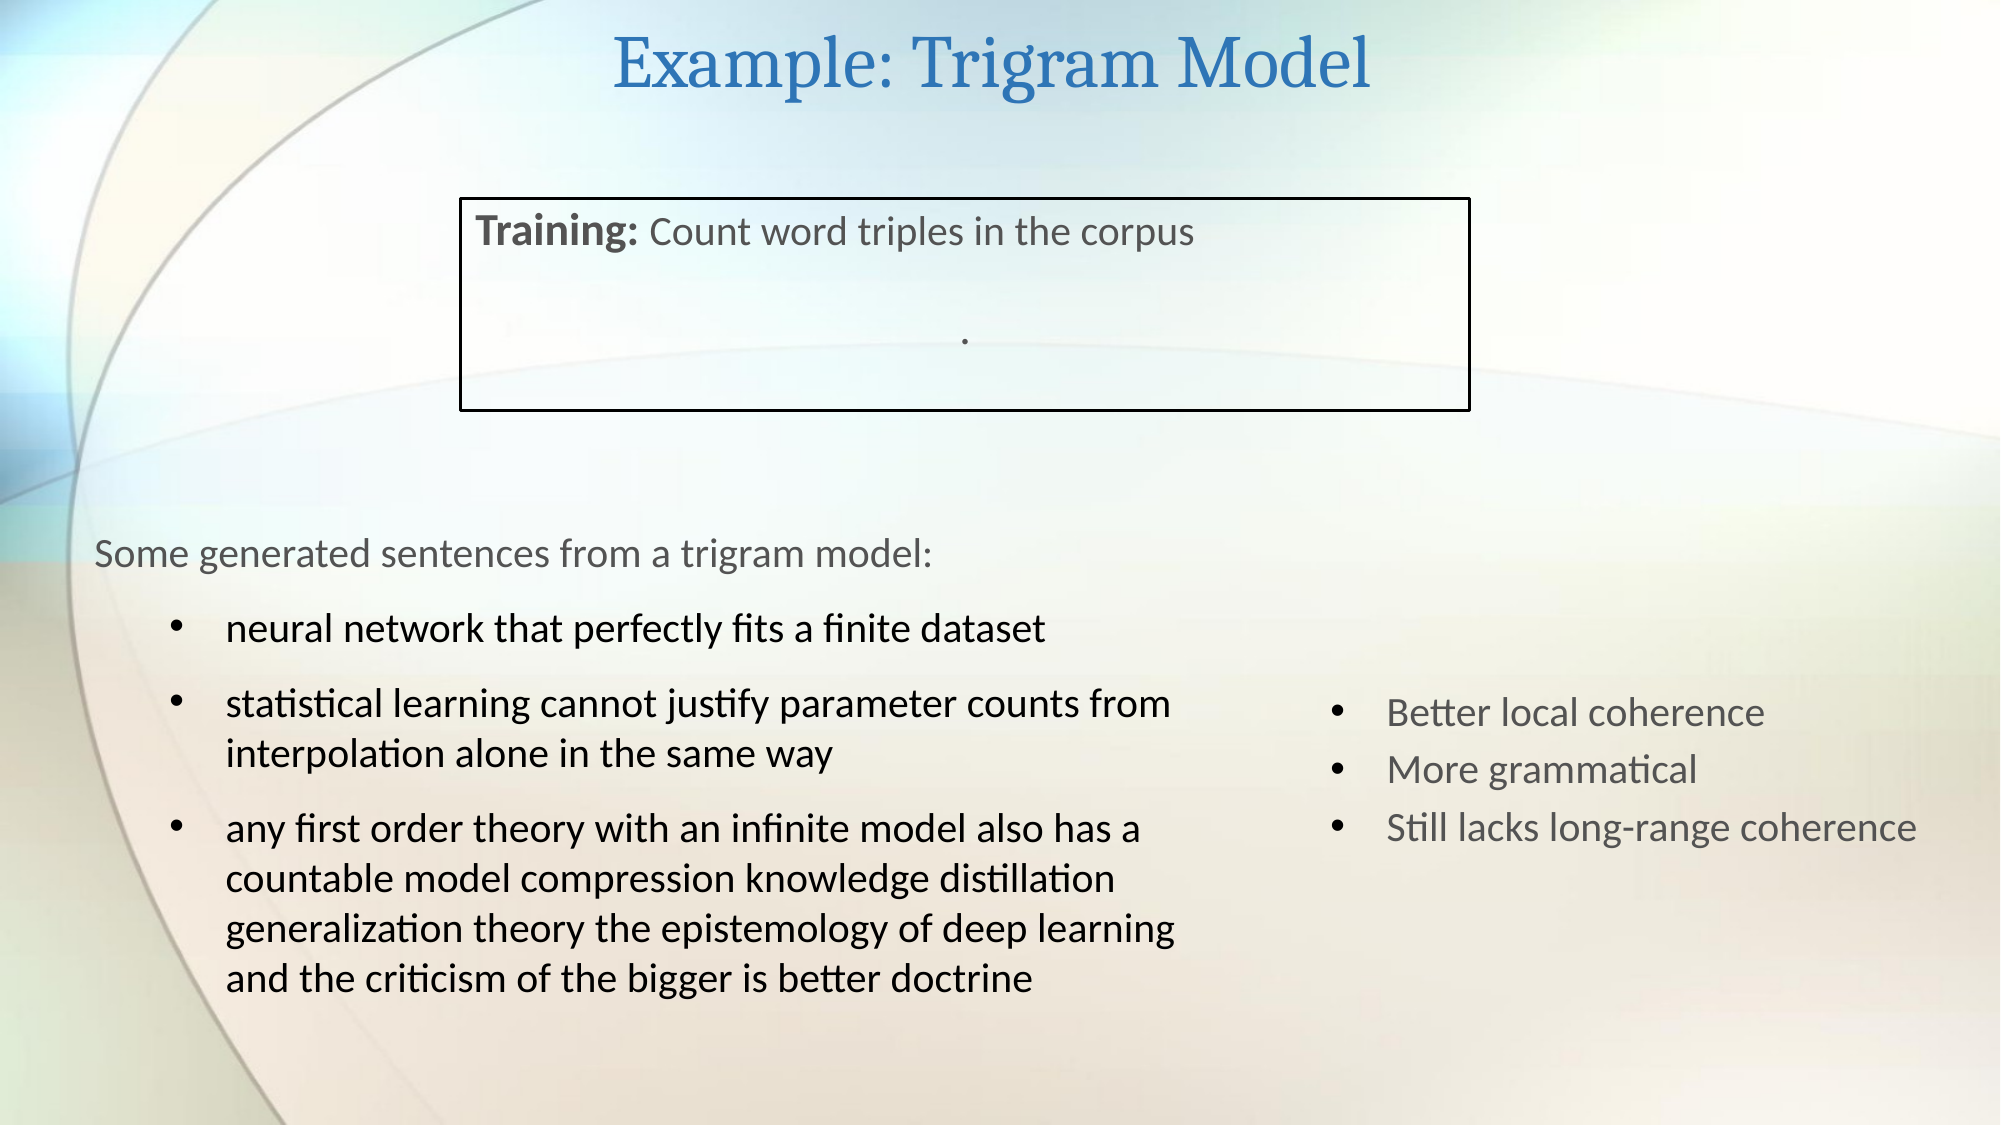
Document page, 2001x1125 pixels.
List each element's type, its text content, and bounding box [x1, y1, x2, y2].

text_box Some generated sentences from a trigram model: neural network that perfectly fits a finite dataset statistical learning cannot justify parameter counts from interpolation alone in the same way any first order theory with an infinite model also has a countable model compression knowledge distillation generalization theory the epistemology of deep learning and the criticism of the bigger is better doctrine [77, 517, 1262, 1032]
text_box Example: Trigram Model [77, 11, 1907, 105]
text_box Better local coherence More grammatical Still lacks long-range coherence [1315, 682, 1948, 867]
picture [0, 0, 2001, 1125]
